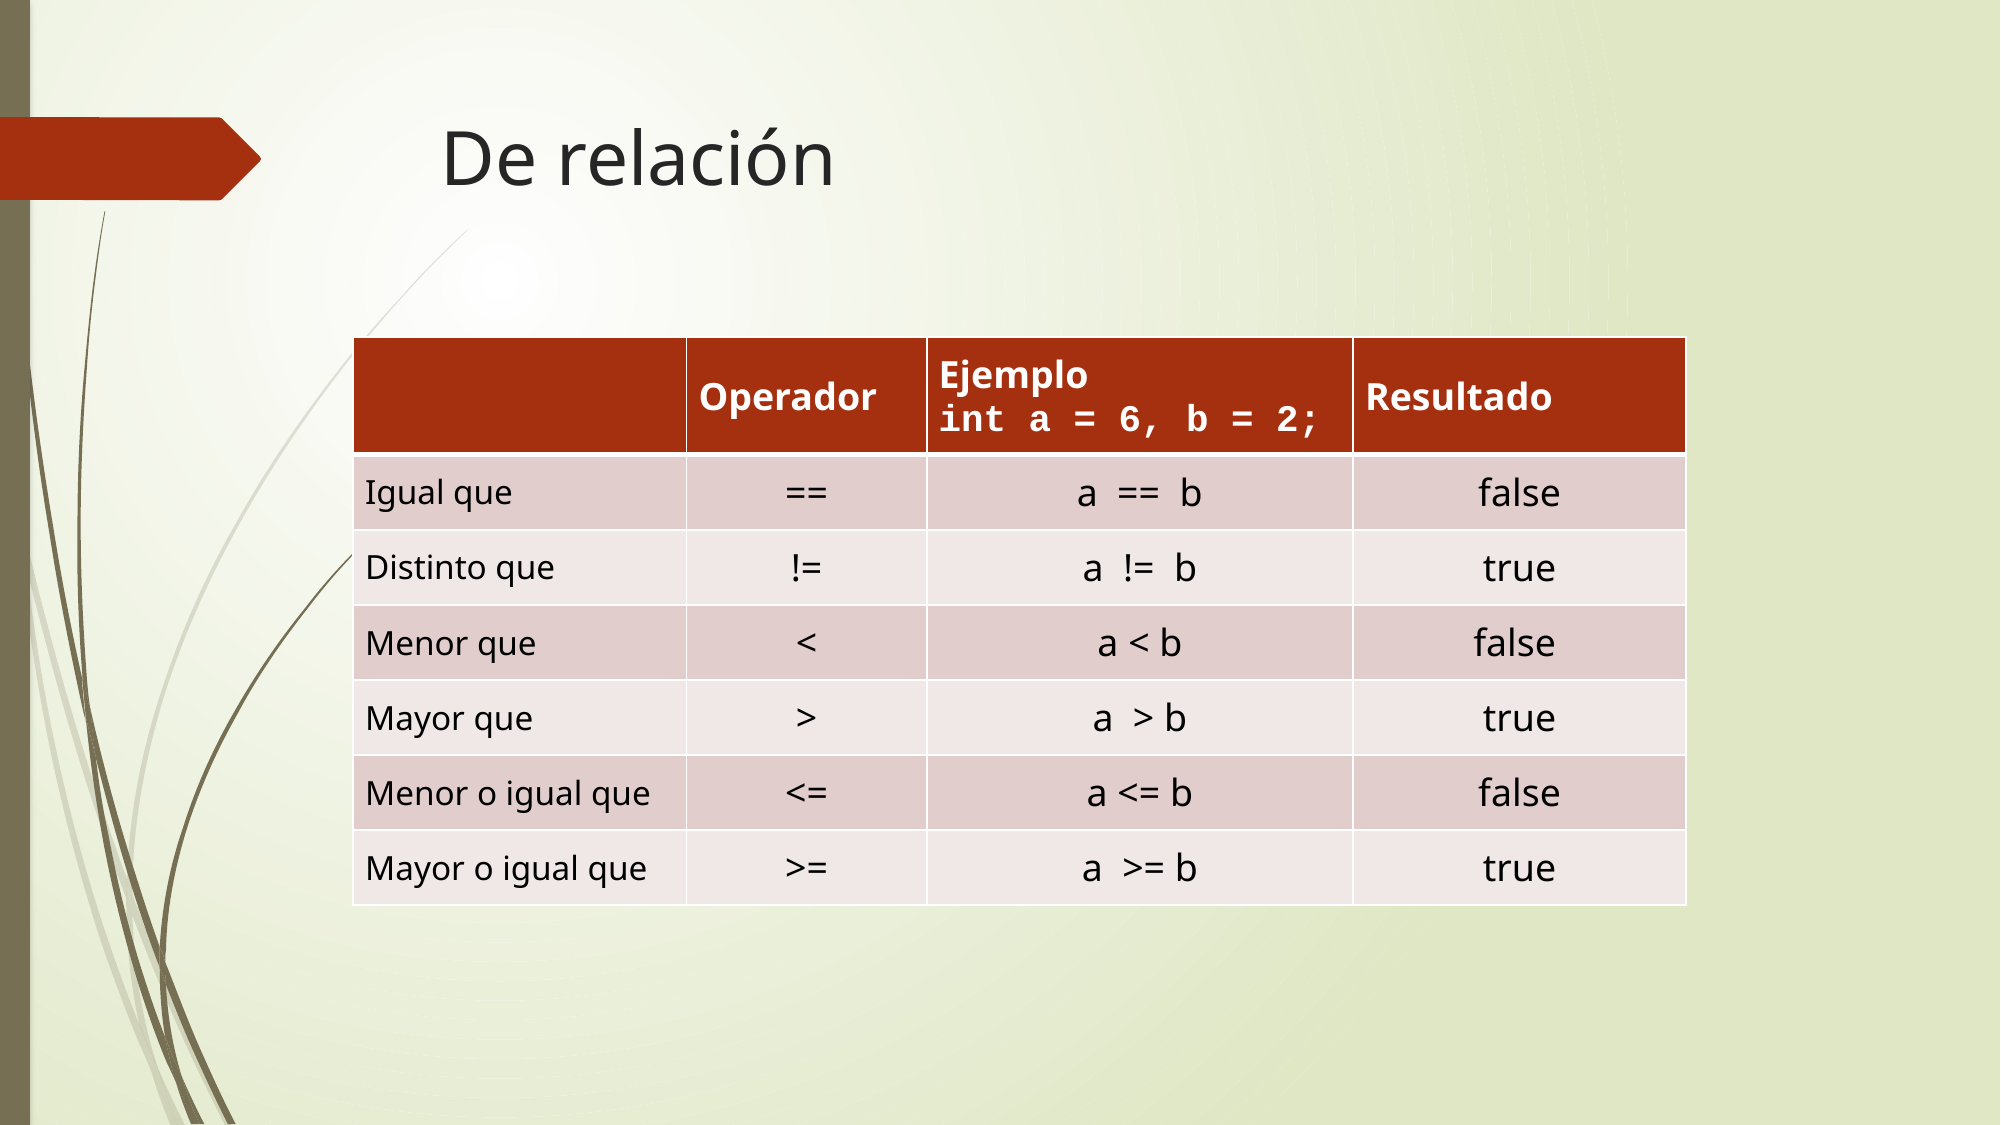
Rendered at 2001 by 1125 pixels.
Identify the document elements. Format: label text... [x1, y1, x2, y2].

table_header Operador [687, 338, 926, 452]
table_header Ejemplo int a = 6, b = 2; [928, 338, 1352, 452]
table_cell != [687, 531, 926, 604]
table_cell > [687, 681, 926, 754]
table_header [354, 338, 686, 452]
table_cell false [1354, 606, 1685, 679]
table_cell < [687, 606, 926, 679]
table_cell a == b [928, 457, 1352, 529]
table_cell false [1354, 457, 1685, 529]
list [424, 350, 1888, 970]
table_cell Menor o igual que [354, 756, 686, 829]
table_cell == [687, 457, 926, 529]
table_cell true [1354, 531, 1685, 604]
table_cell Menor que [354, 606, 686, 679]
table_cell a >= b [928, 831, 1352, 904]
table_cell a != b [928, 531, 1352, 604]
title De relación [425, 102, 1888, 313]
table_cell Distinto que [354, 531, 686, 604]
table_cell true [1354, 681, 1685, 754]
table_cell Igual que [354, 457, 686, 529]
table_header Resultado [1354, 338, 1685, 452]
table_cell Mayor o igual que [354, 831, 686, 904]
table_cell a <= b [928, 756, 1352, 829]
table_cell true [1354, 831, 1685, 904]
table_cell <= [687, 756, 926, 829]
table_cell a > b [928, 681, 1352, 754]
table_cell Mayor que [354, 681, 686, 754]
table_cell false [1354, 756, 1685, 829]
table_cell >= [687, 831, 926, 904]
table_cell a < b [928, 606, 1352, 679]
